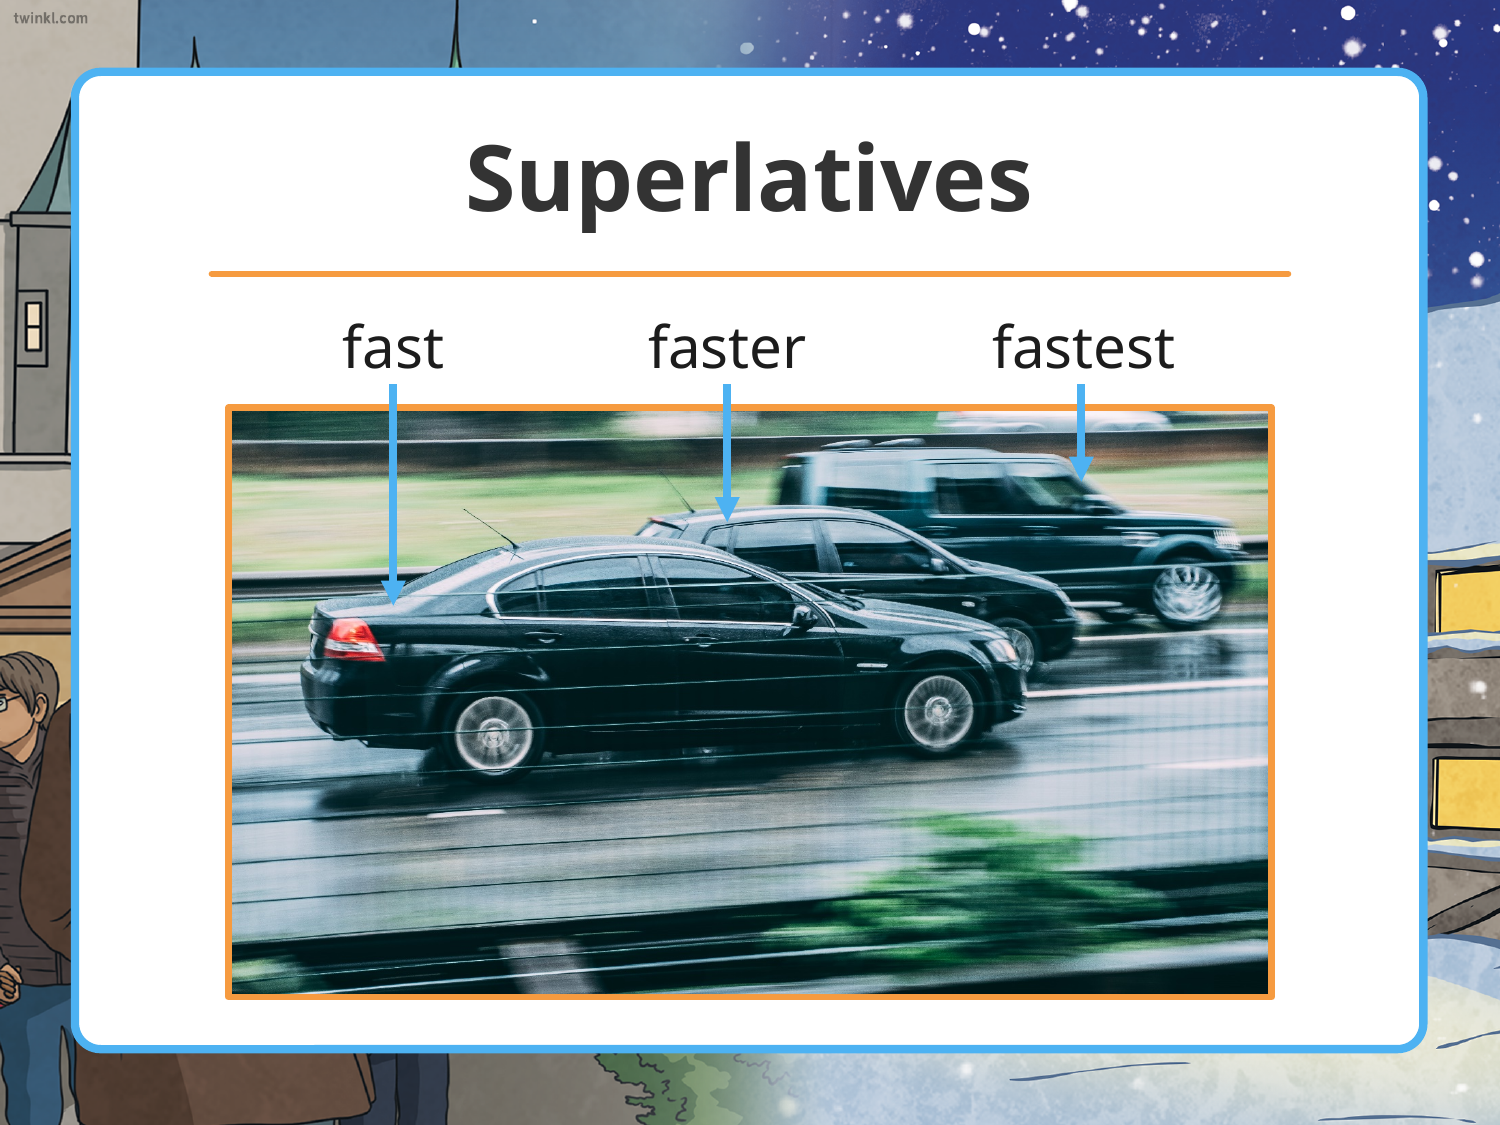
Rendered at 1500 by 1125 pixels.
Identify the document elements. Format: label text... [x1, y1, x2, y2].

text_box fast [321, 300, 465, 381]
text_box faster [633, 300, 822, 381]
picture [0, 0, 1500, 1125]
text_box fastest [989, 300, 1179, 381]
title Superlatives [73, 99, 1426, 266]
